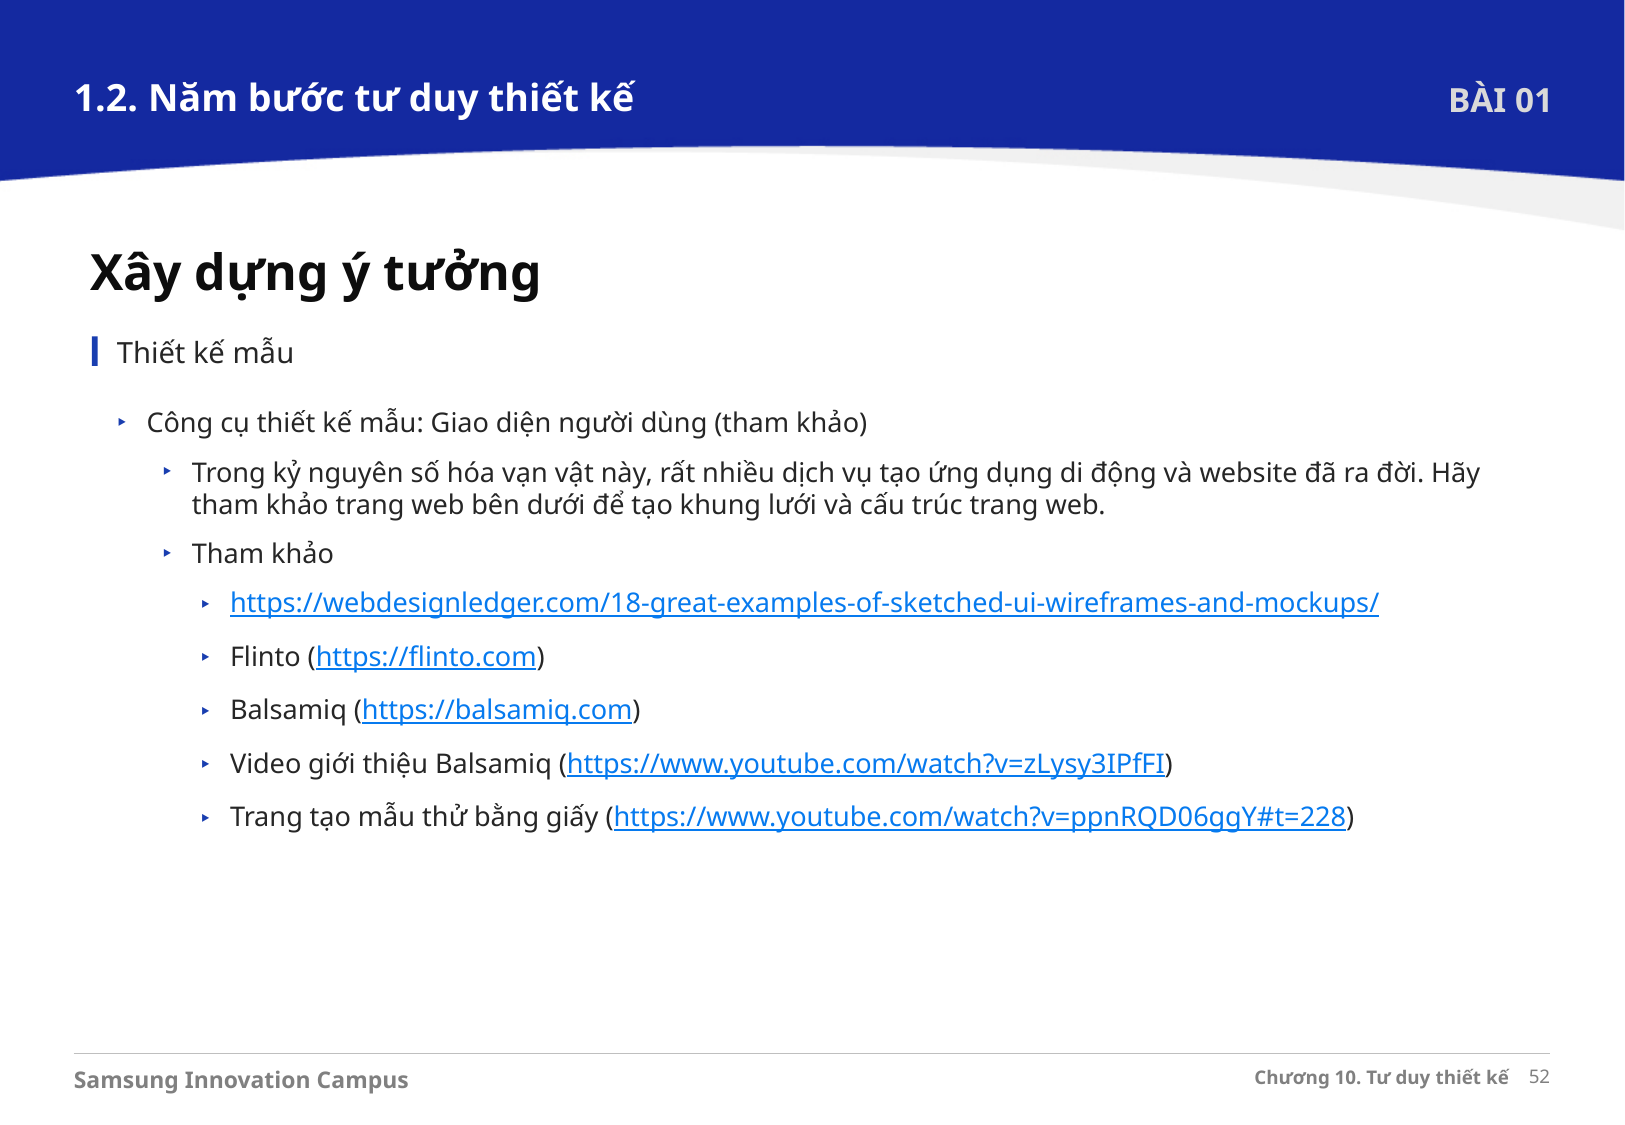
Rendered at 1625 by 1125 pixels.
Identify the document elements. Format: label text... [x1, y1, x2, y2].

text_box Công cụ thiết kế mẫu: Giao diện người dùng (tham khảo) Trong kỷ nguyên số hóa vạn vật này, rất nhiều dịch vụ tạo ứng dụng di động và website đã ra đời. Hãy tham khảo trang web bên dưới để tạo khung lưới và cấu trúc trang web. Tham khảo https://webdesignledger.com/18-great-examples-of-sketched-ui-wireframes-and-mockups/ Flinto (https://flinto.com) Balsamiq (https://balsamiq.com) Video giới thiệu Balsamiq (https://www.youtube.com/watch?v=zLysy3IPfFI) Trang tạo mẫu thử bằng giấy (https://www.youtube.com/watch?v=ppnRQD06ggY#t=228) [116, 393, 1533, 898]
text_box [91, 334, 1533, 370]
picture [0, 0, 1625, 1125]
text_box Xây dựng ý tưởng [89, 240, 1534, 302]
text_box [73, 73, 1554, 120]
